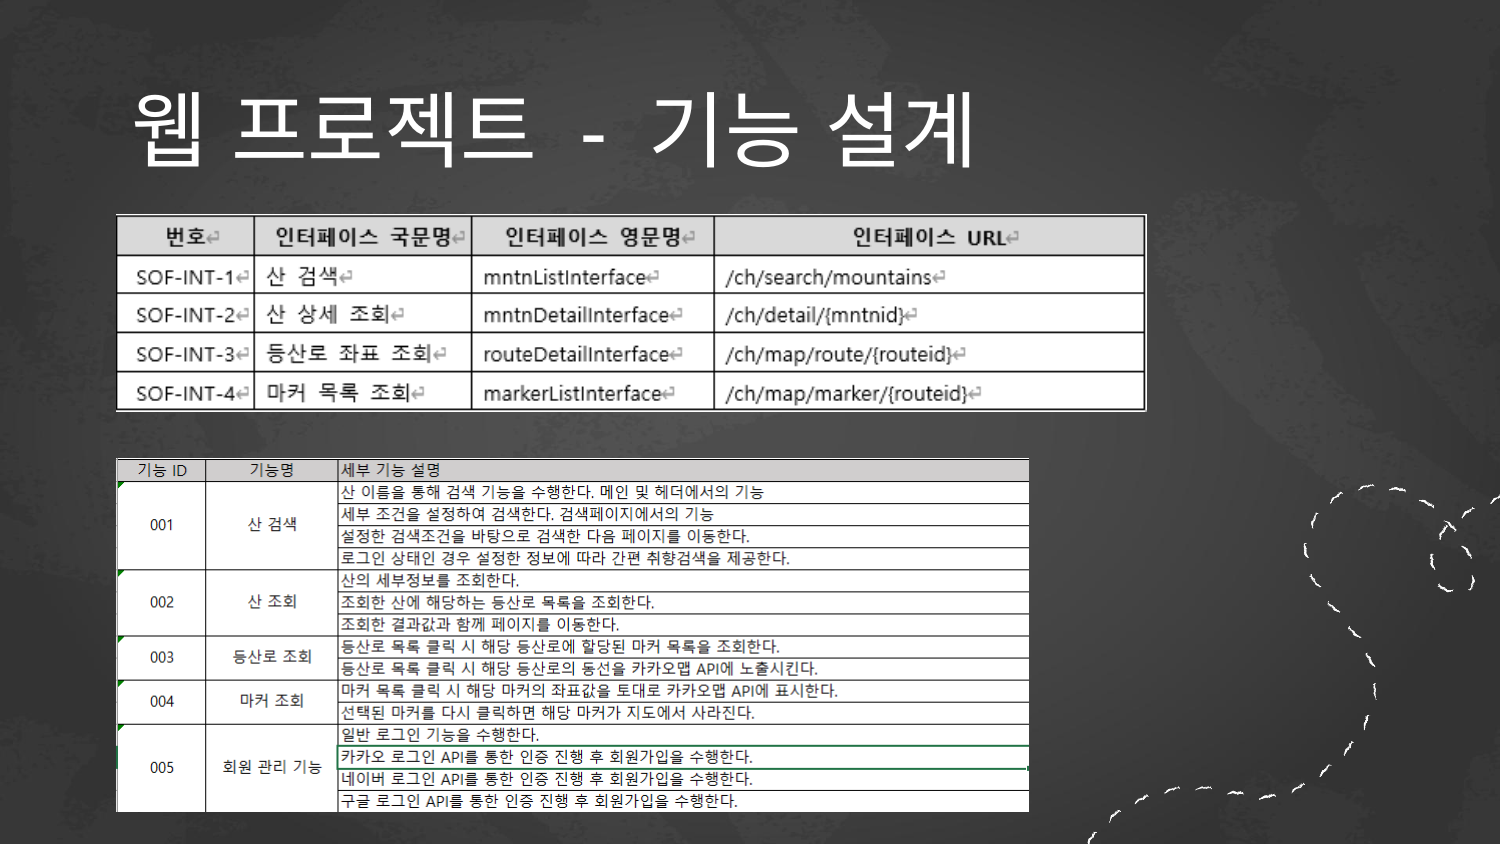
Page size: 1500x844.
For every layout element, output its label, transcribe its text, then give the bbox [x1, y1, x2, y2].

title 웹 프로젝트 - 기능 설계 [116, 88, 1384, 167]
picture [0, 0, 1500, 844]
